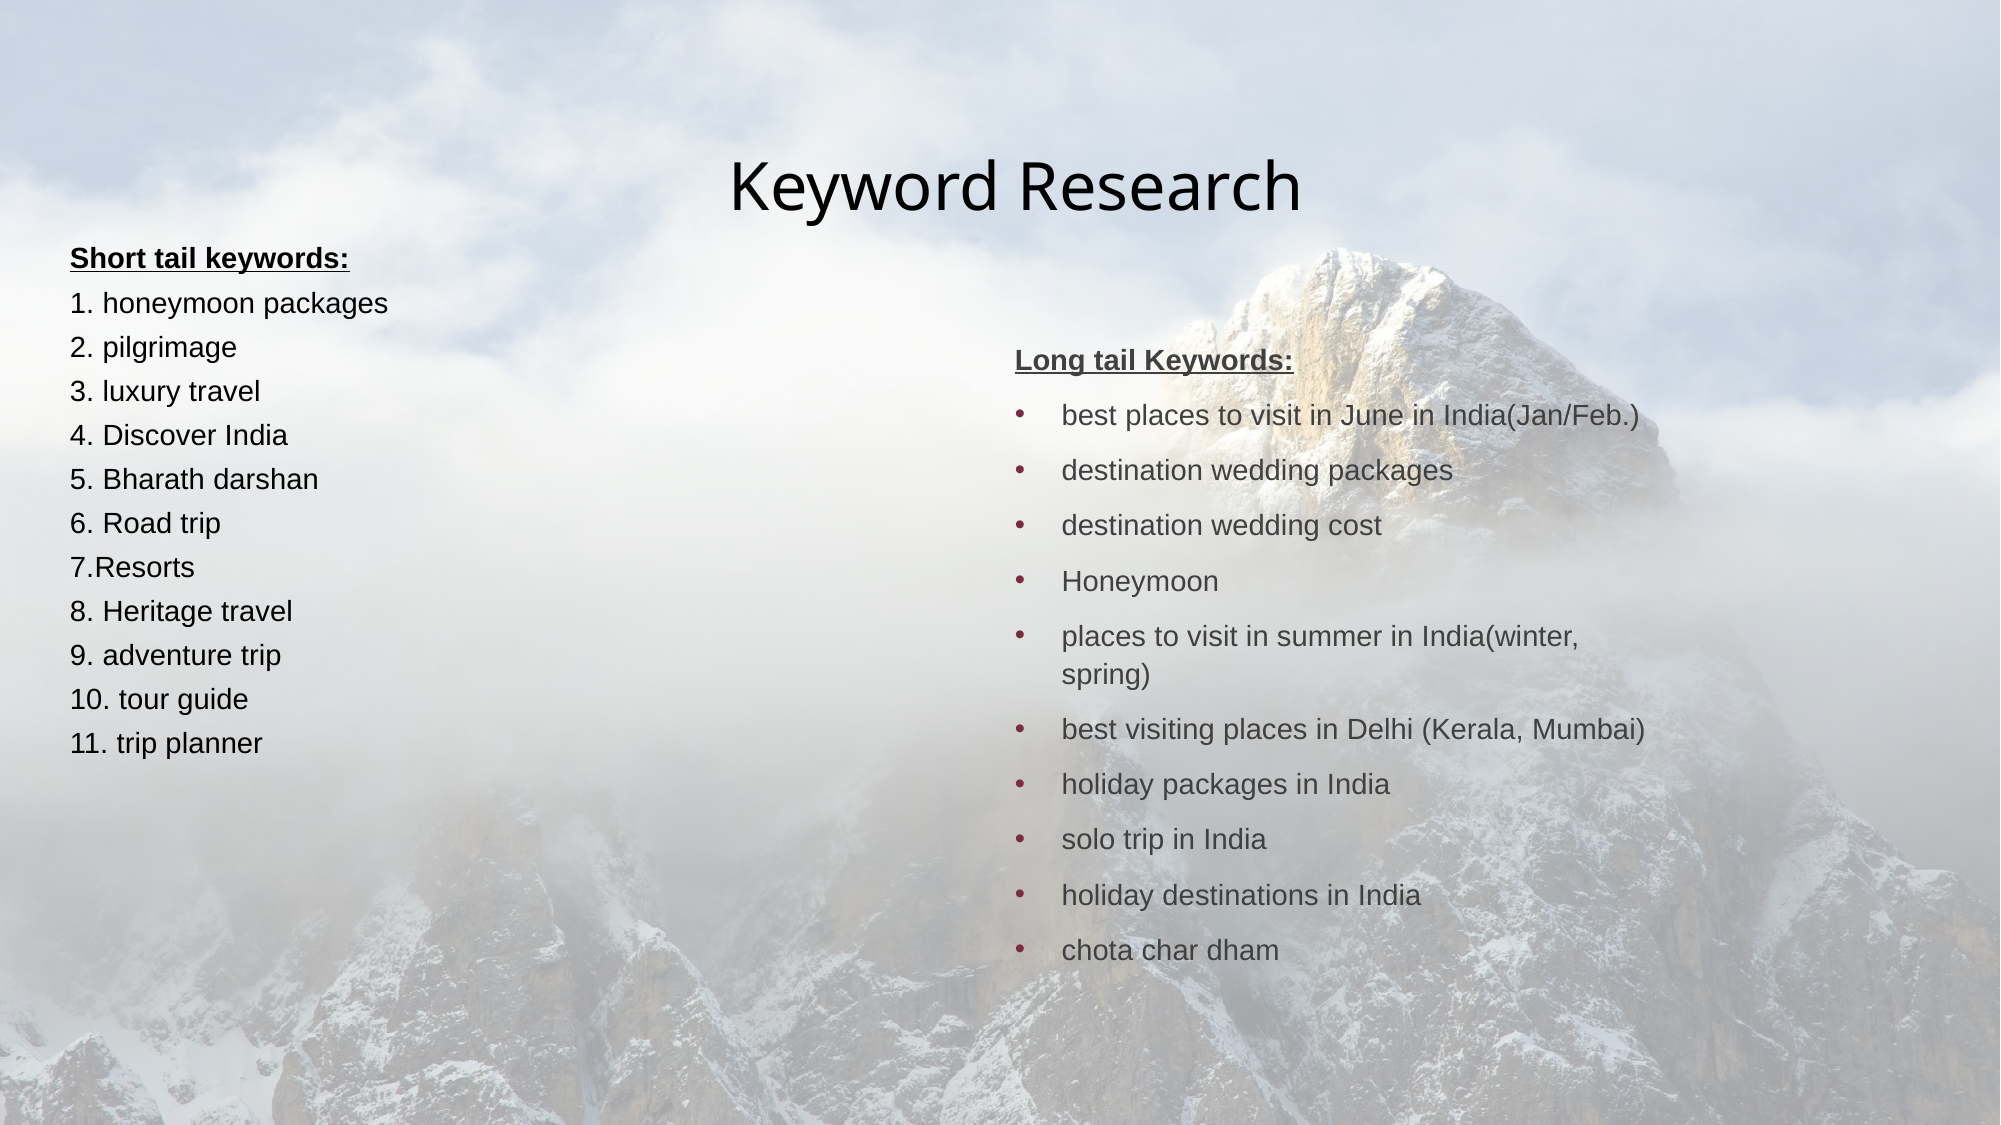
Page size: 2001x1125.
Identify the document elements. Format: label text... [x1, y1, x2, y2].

title Keyword Research [191, 152, 1842, 243]
text_box Long tail Keywords: best places to visit in June in India(Jan/Feb.) destination wedding packages destination wedding cost Honeymoon places to visit in summer in India(winter, spring) best visiting places in Delhi (Kerala, Mumbai) holiday packages in India solo trip in India holiday destinations in India chota char dham [999, 330, 1689, 1042]
list Short tail keywords: 1. honeymoon packages 2. pilgrimage 3. luxury travel 4. Discover India 5. Bharath darshan 6. Road trip 7.Resorts 8. Heritage travel 9. adventure trip 10. tour guide 11. trip planner [69, 243, 1930, 1014]
